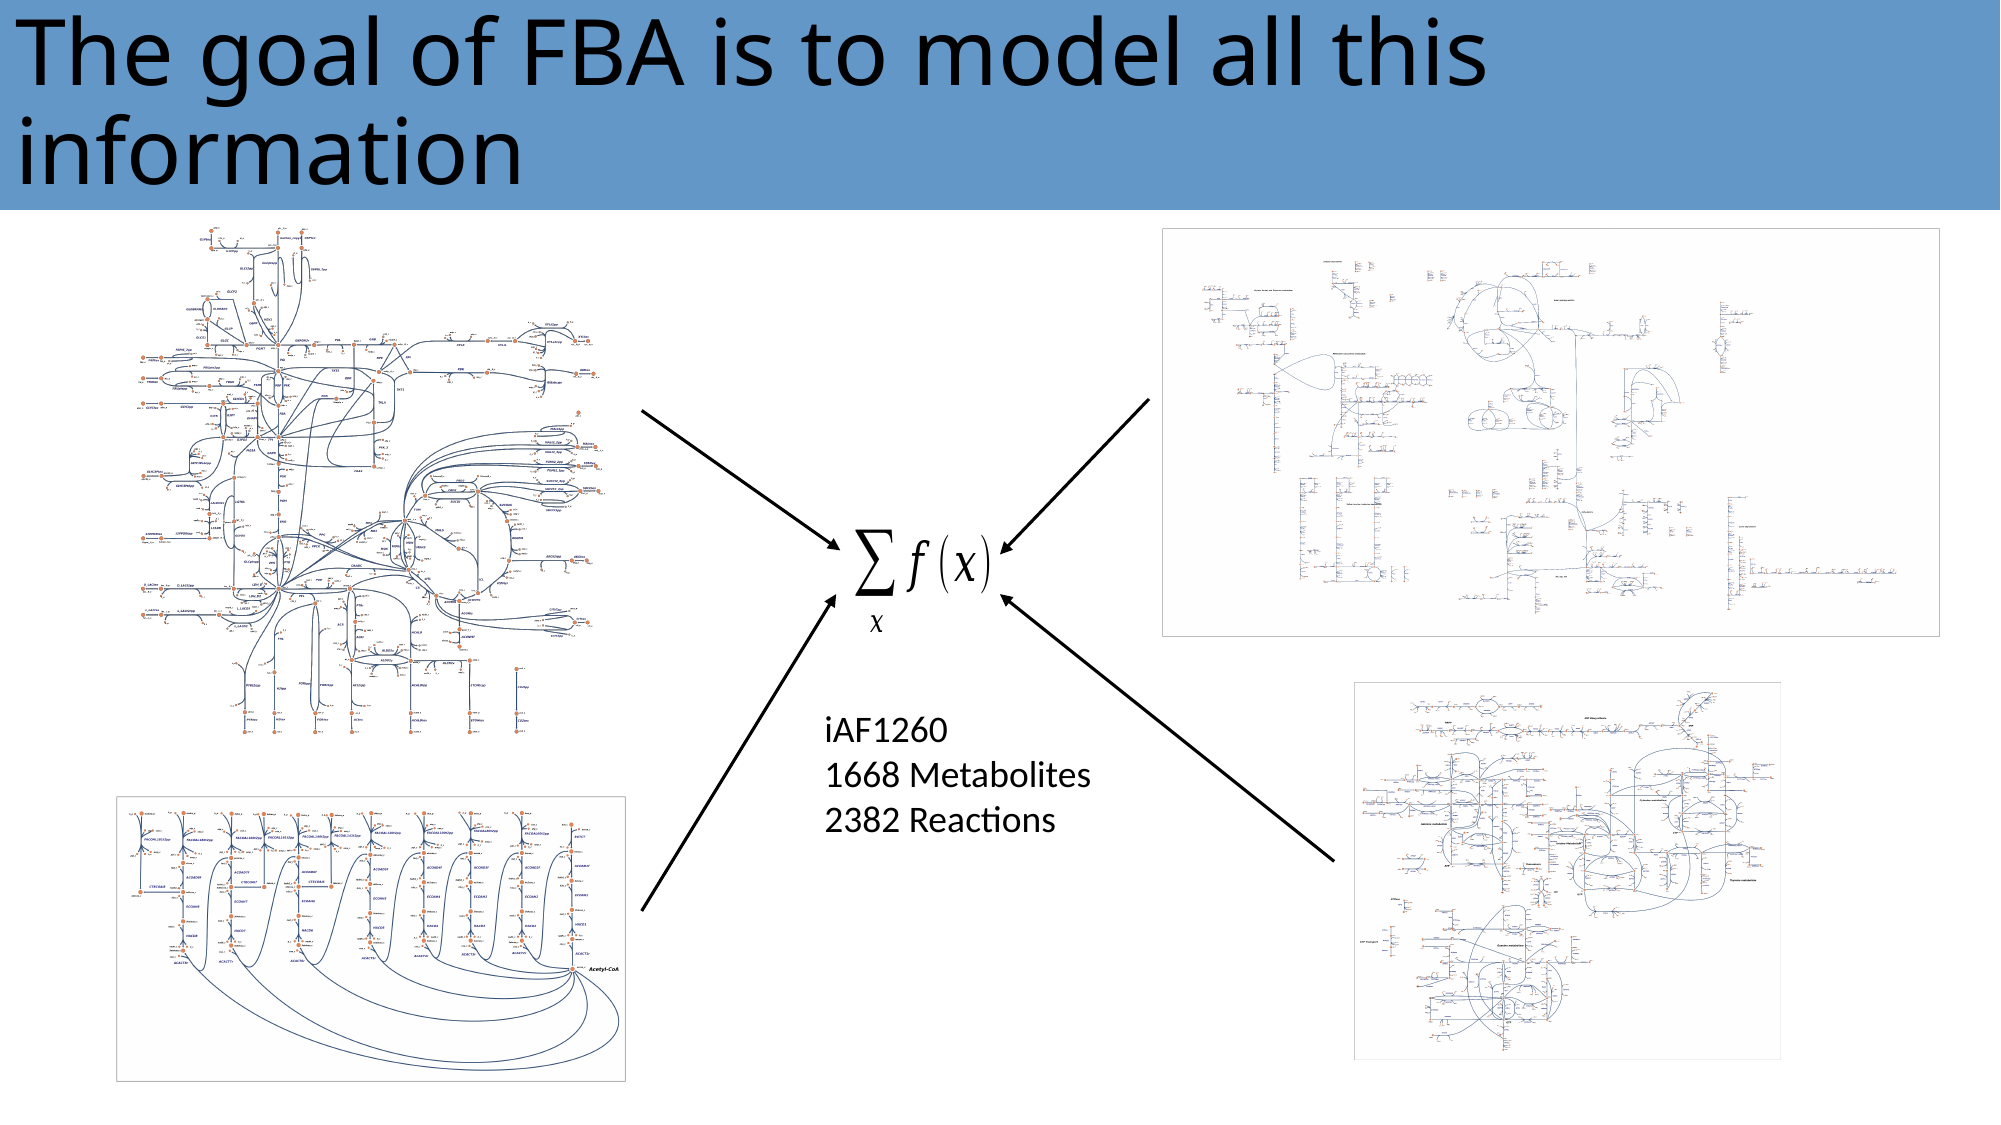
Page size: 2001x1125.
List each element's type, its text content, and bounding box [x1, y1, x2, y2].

picture [1352, 680, 1783, 1062]
text_box iAF1260 1668 Metabolites 2382 Reactions [837, 697, 999, 848]
title The goal of FBA is to model all this information [0, 0, 2000, 210]
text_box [641, 410, 841, 551]
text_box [641, 594, 837, 911]
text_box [999, 399, 1149, 555]
picture [1161, 227, 1941, 638]
picture [112, 792, 630, 1086]
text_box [999, 594, 1335, 862]
picture [137, 227, 605, 734]
